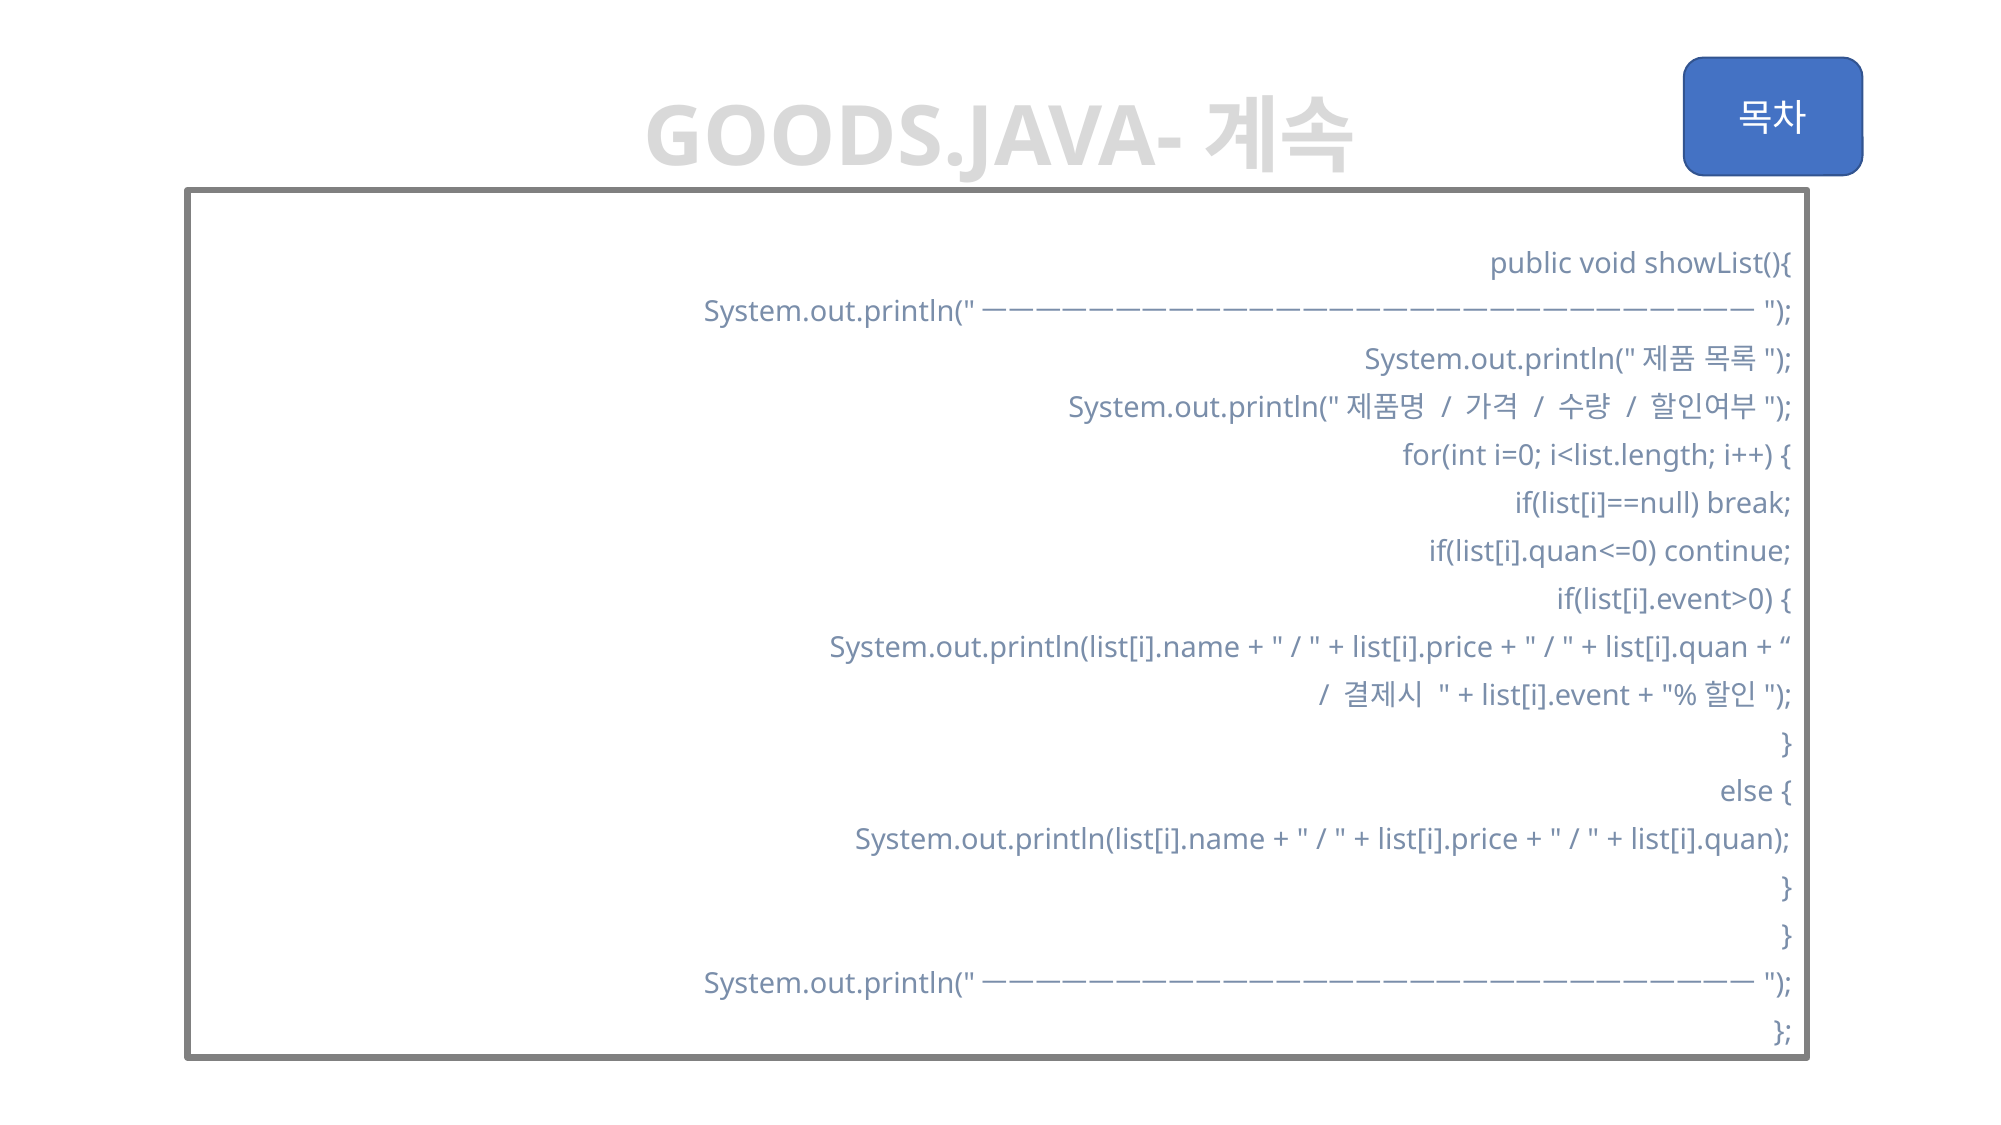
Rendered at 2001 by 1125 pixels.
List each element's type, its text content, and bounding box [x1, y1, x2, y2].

title Goods.java-계속 [186, 62, 1813, 190]
list public void showList(){ System.out.println("ㅡㅡㅡㅡㅡㅡㅡㅡㅡㅡㅡㅡㅡㅡㅡㅡㅡㅡㅡㅡㅡㅡㅡㅡㅡㅡㅡㅡㅡ"); System.out.println("제품 목록"); System.out.println("제품명 / 가격 / 수량 / 할인여부"); for(int i=0; i<list.length; i++) { if(list[i]==null) break; if(list[i].quan<=0) continue; if(list[i].event>0) { System.out.println(list[i].name + " / " + list[i].price + " / " + list[i].quan + “ / 결제시 " + list[i].event + "%할인"); } else { System.out.println(list[i].name + " / " + list[i].price + " / " + list[i].quan); } } System.out.println("ㅡㅡㅡㅡㅡㅡㅡㅡㅡㅡㅡㅡㅡㅡㅡㅡㅡㅡㅡㅡㅡㅡㅡㅡㅡㅡㅡㅡㅡ"); }; [187, 189, 1808, 1058]
